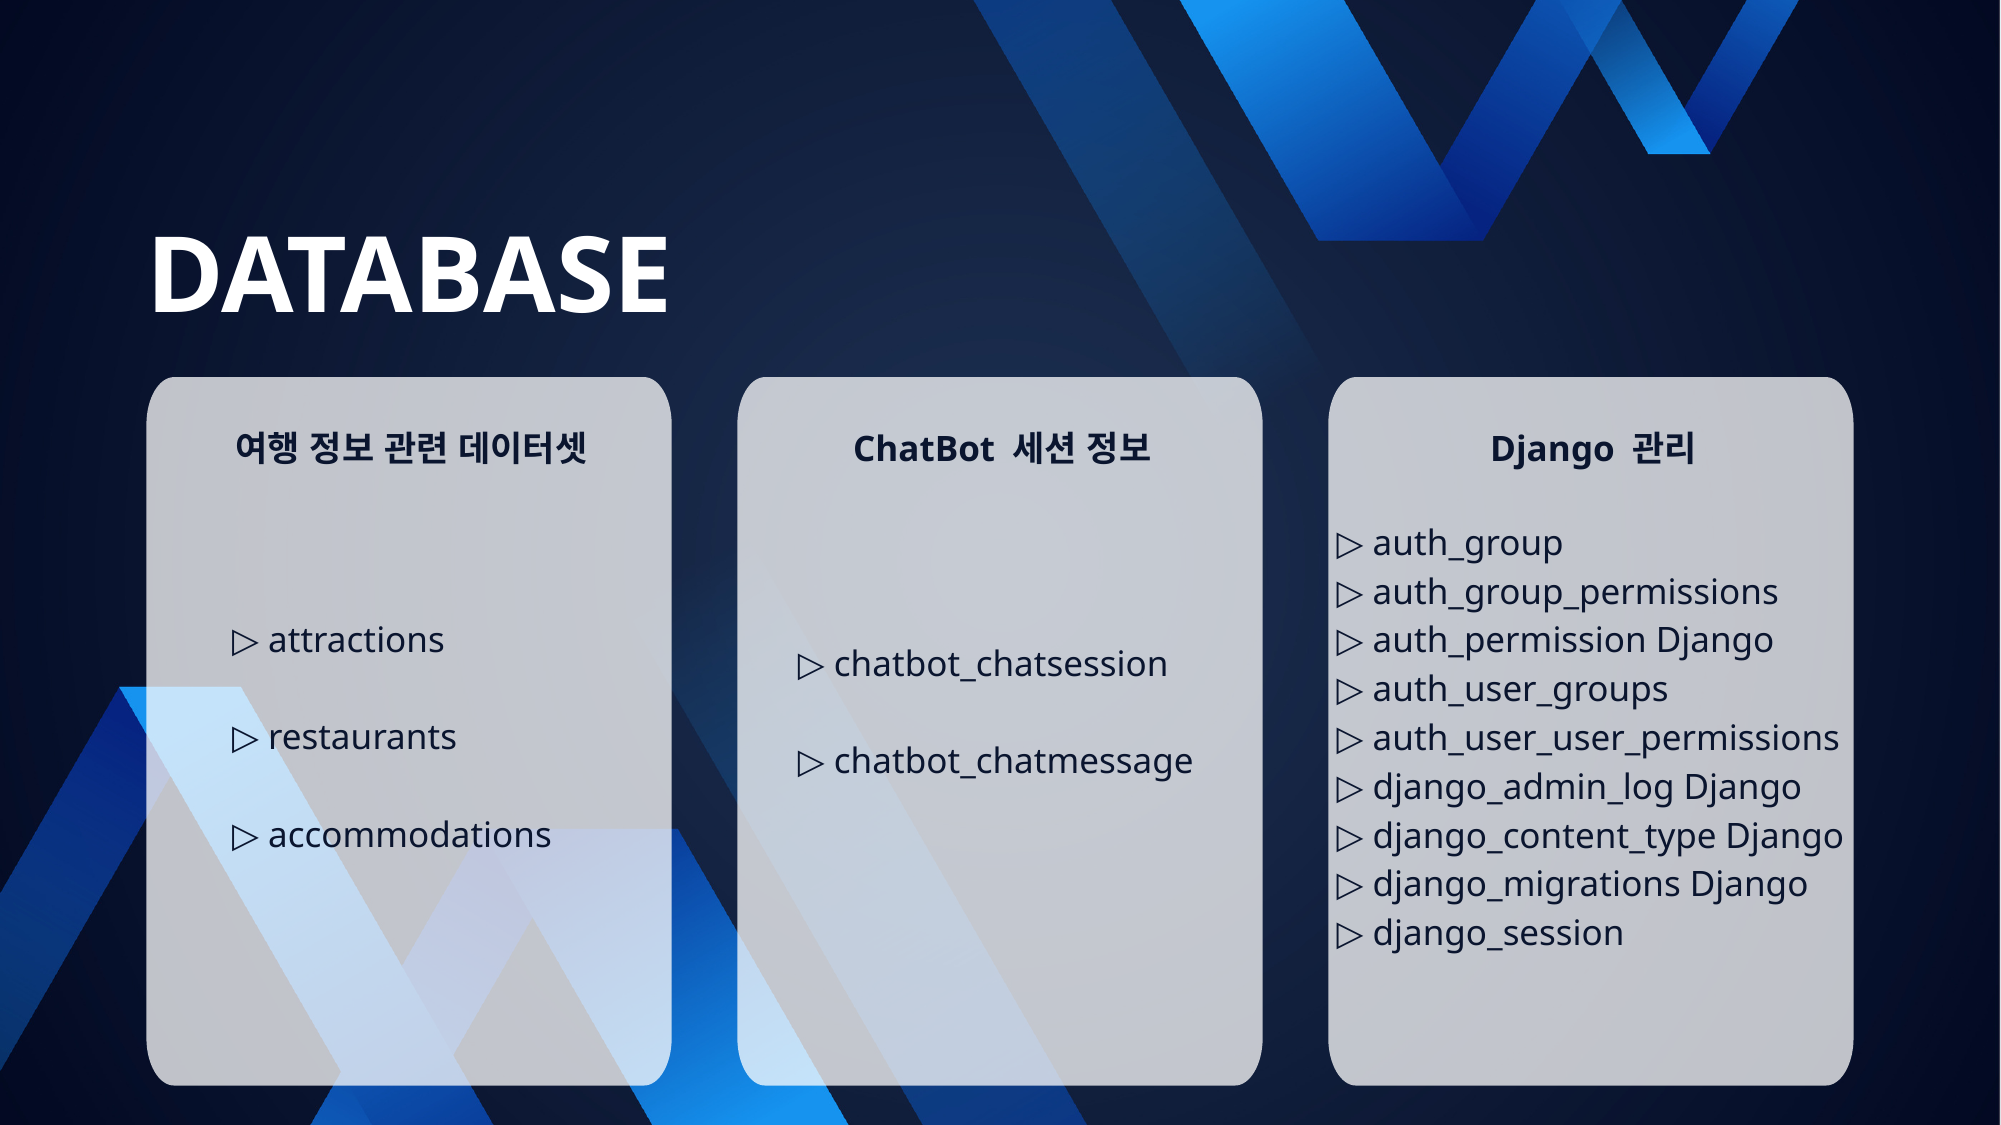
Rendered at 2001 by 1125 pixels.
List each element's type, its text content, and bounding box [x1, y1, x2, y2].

text_box [0, 0, 2000, 1125]
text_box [737, 376, 1263, 1086]
text_box DATABASE [146, 186, 1204, 334]
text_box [1328, 376, 1854, 1086]
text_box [146, 376, 672, 1086]
